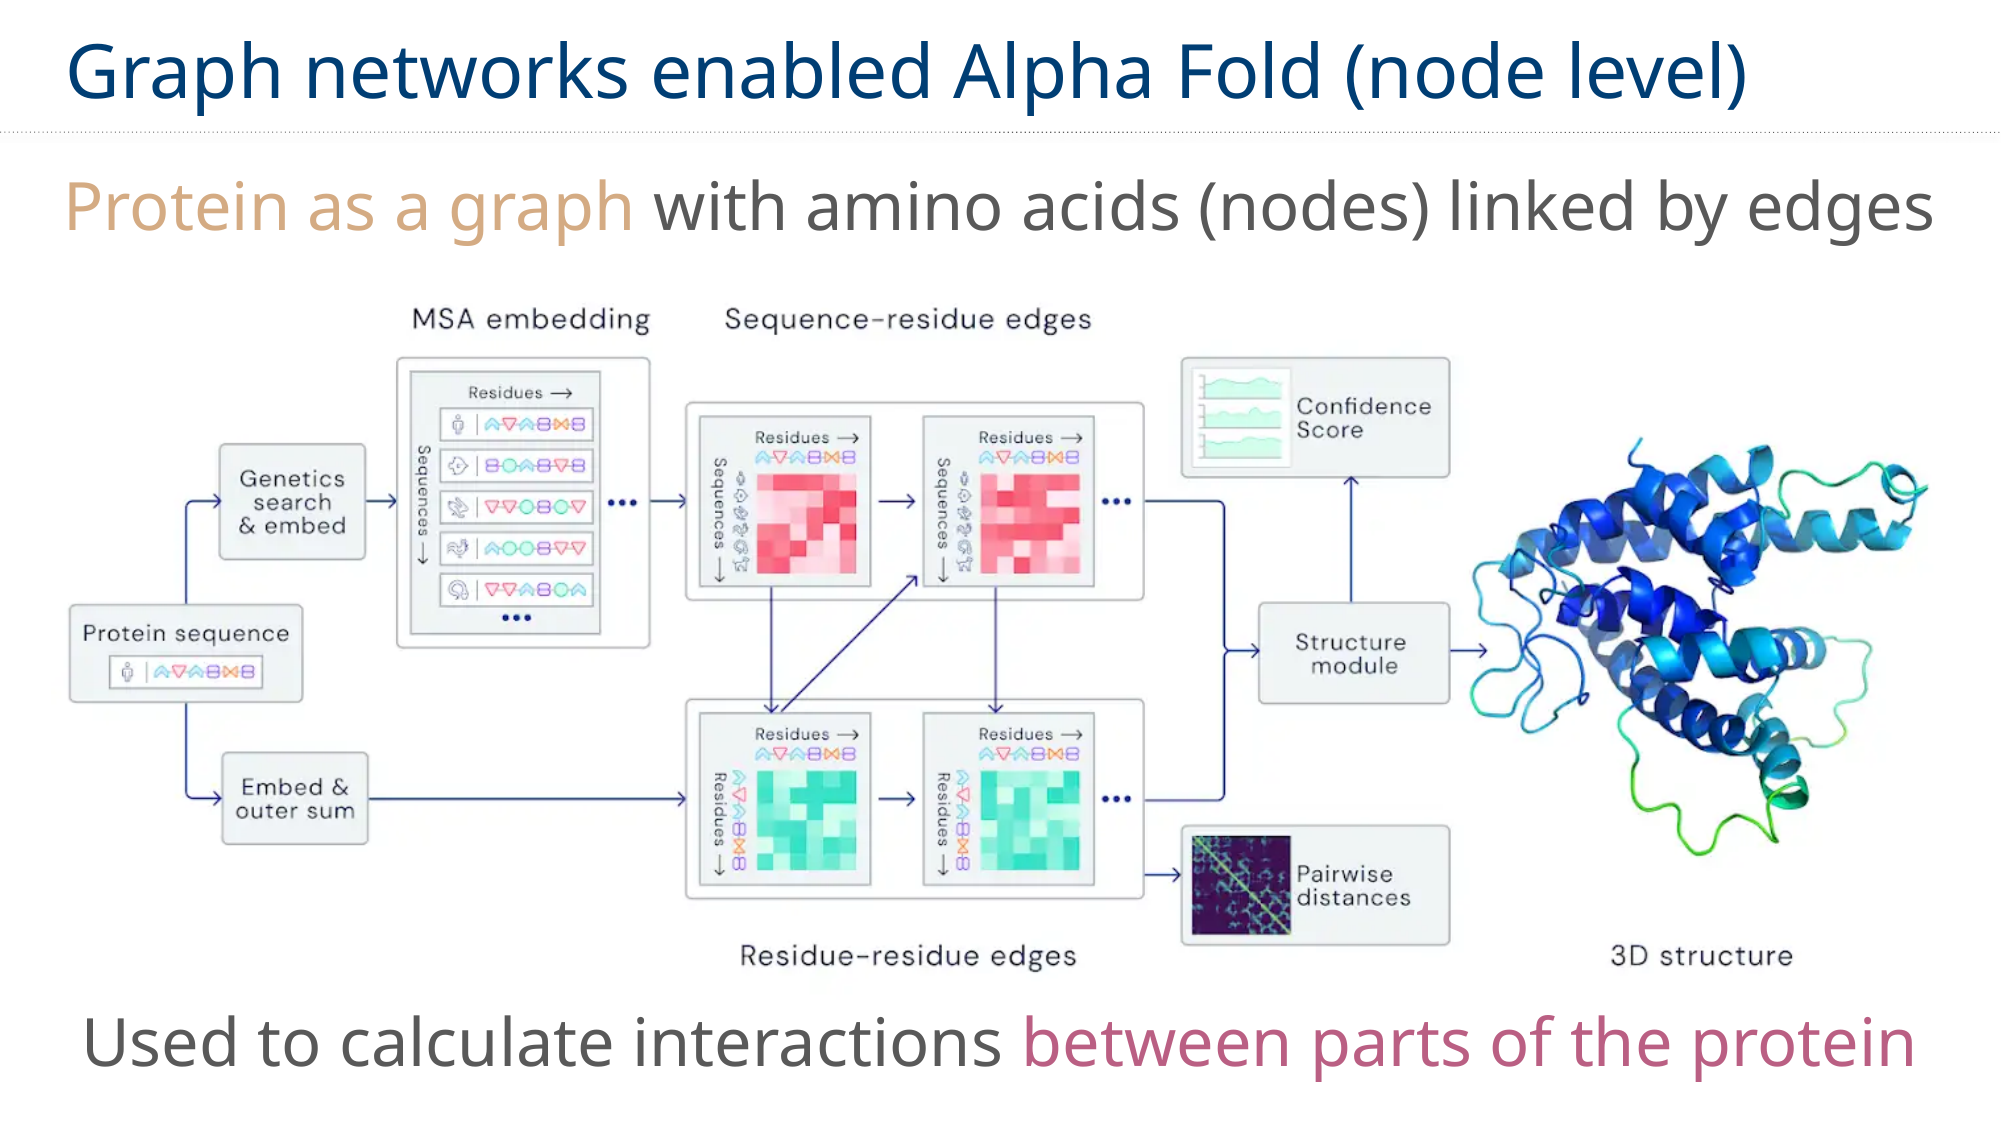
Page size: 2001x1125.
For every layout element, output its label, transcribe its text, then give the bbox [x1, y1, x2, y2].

picture [51, 276, 1949, 1022]
text_box Graph networks enabled Alpha Fold (node level) [50, 32, 1959, 106]
text_box Used to calculate interactions between parts of the protein [34, 984, 1966, 1095]
text_box Protein as a graph with amino acids (nodes) linked by edges [34, 148, 1966, 260]
